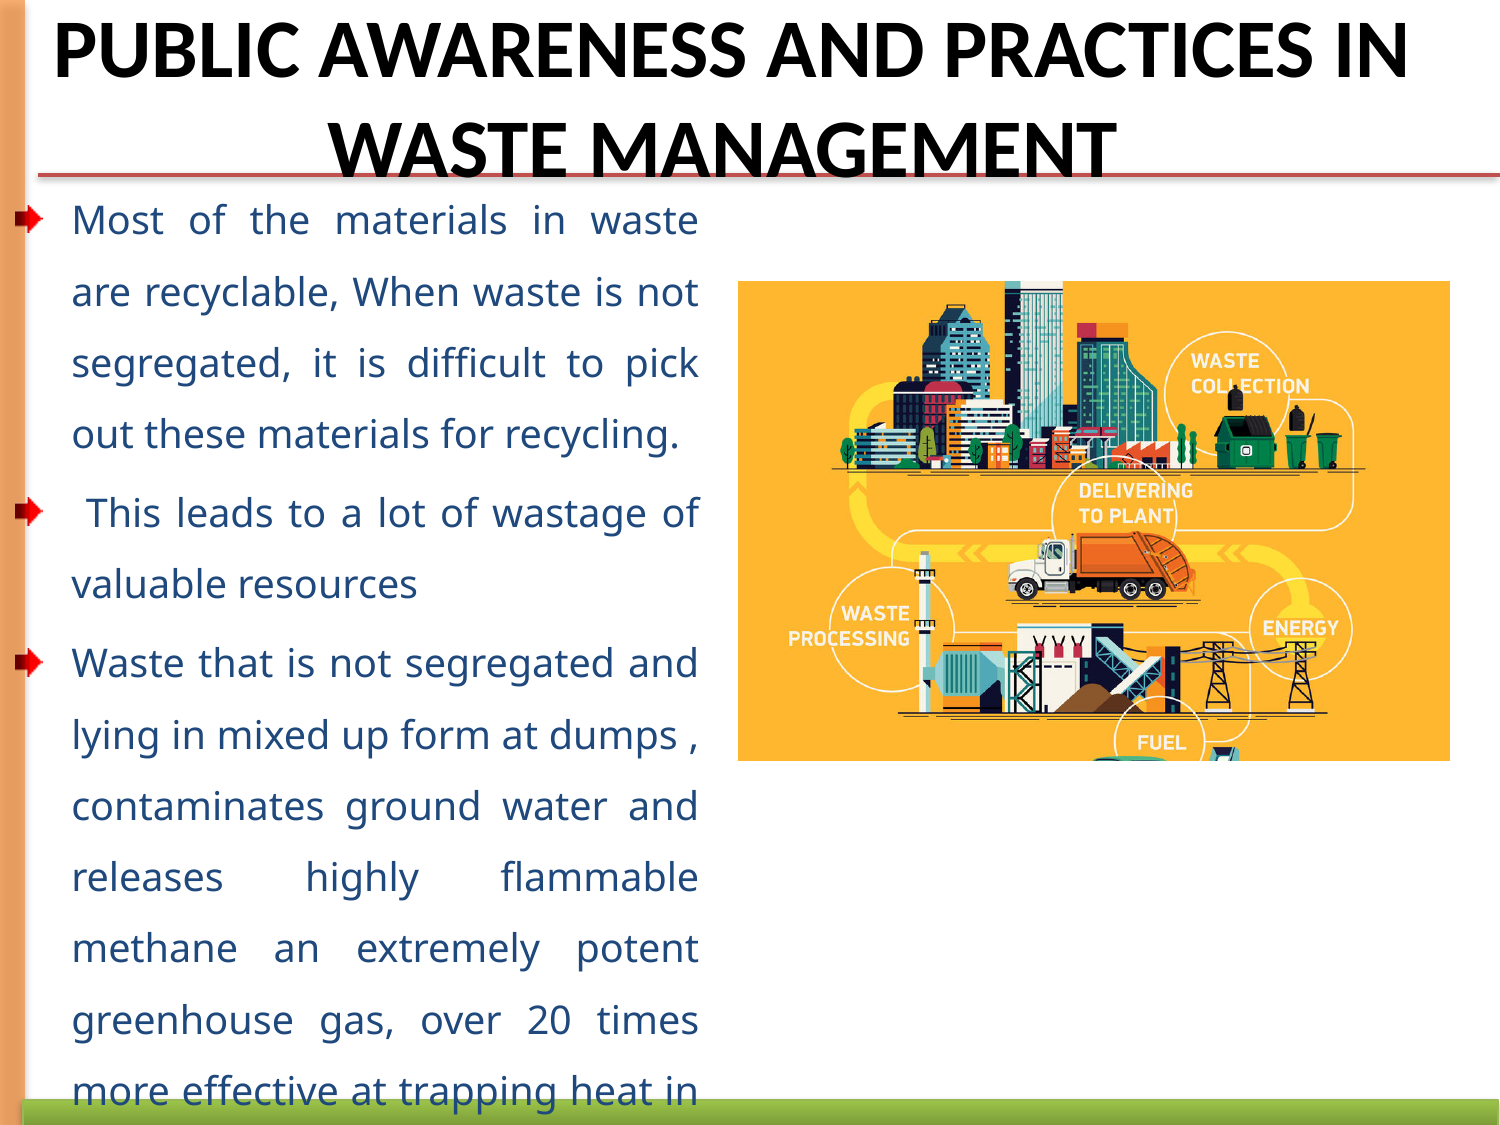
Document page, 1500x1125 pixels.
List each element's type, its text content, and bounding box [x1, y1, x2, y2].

picture [15, 648, 43, 677]
title PUBLIC AWARENESS AND PRACTICES IN WASTE MANAGEMENT [0, 0, 1465, 188]
picture [15, 497, 43, 526]
picture [737, 280, 1450, 762]
list Most of the materials in waste are recyclable, When waste is not segregated, it is difficult to pick out these materials for recycling. This leads to a lot of wastage of valuable resources Waste that is not segregated and lying in mixed up form at dumps , contaminates ground water and releases highly flammable methane an extremely potent greenhouse gas, over 20 times more effective at trapping heat in the atmosphere than carbon dioxide. [0, 164, 715, 1080]
picture [15, 205, 43, 233]
